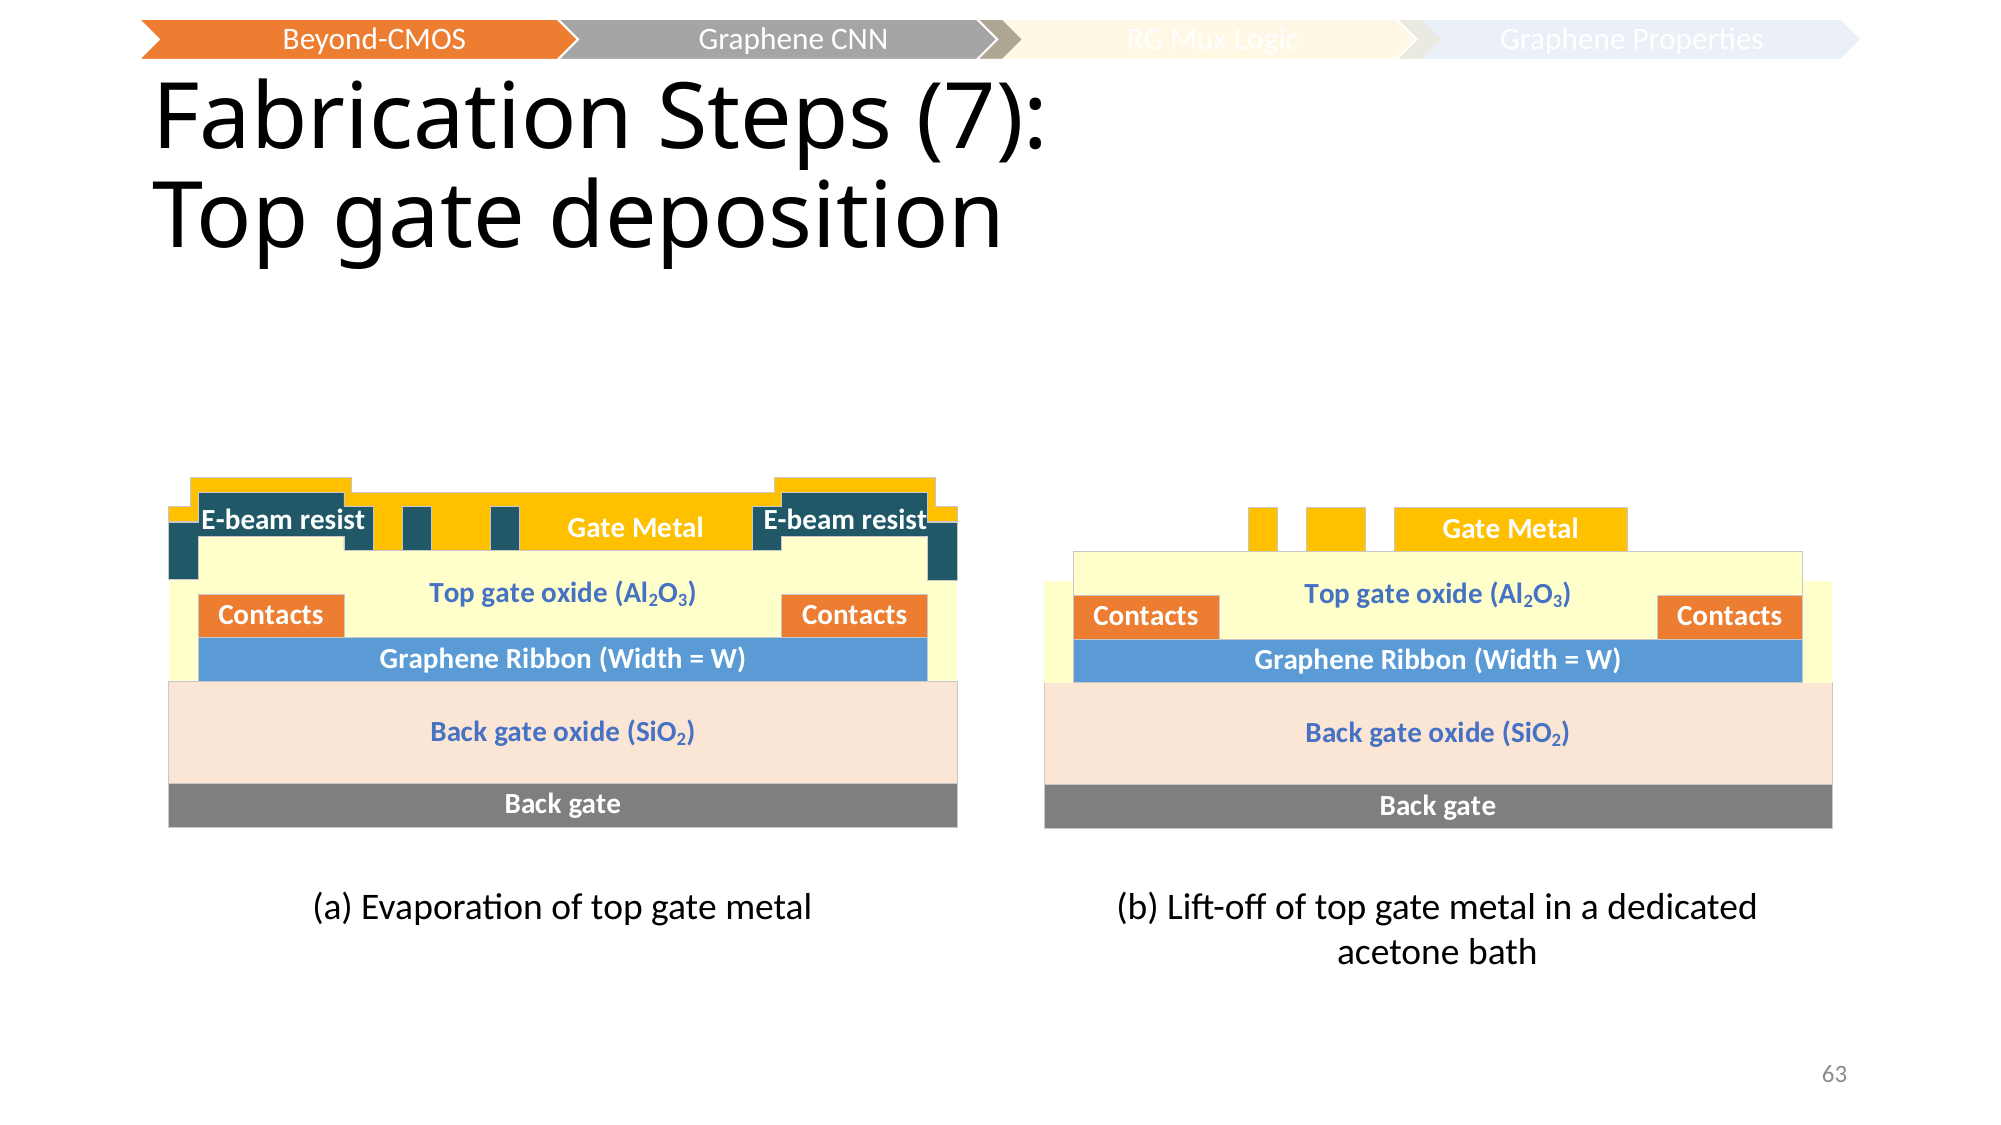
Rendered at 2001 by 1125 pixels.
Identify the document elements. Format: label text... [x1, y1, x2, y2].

slide_number 63 [1412, 1042, 1863, 1103]
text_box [137, 18, 1863, 60]
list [1041, 501, 1834, 839]
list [166, 475, 959, 838]
title Fabrication Steps (7): Top gate deposition [137, 60, 1863, 278]
text_box (b) Lift-off of top gate metal in a dedicated acetone bath [1041, 874, 1834, 980]
text_box (a) Evaporation of top gate metal [166, 874, 959, 935]
